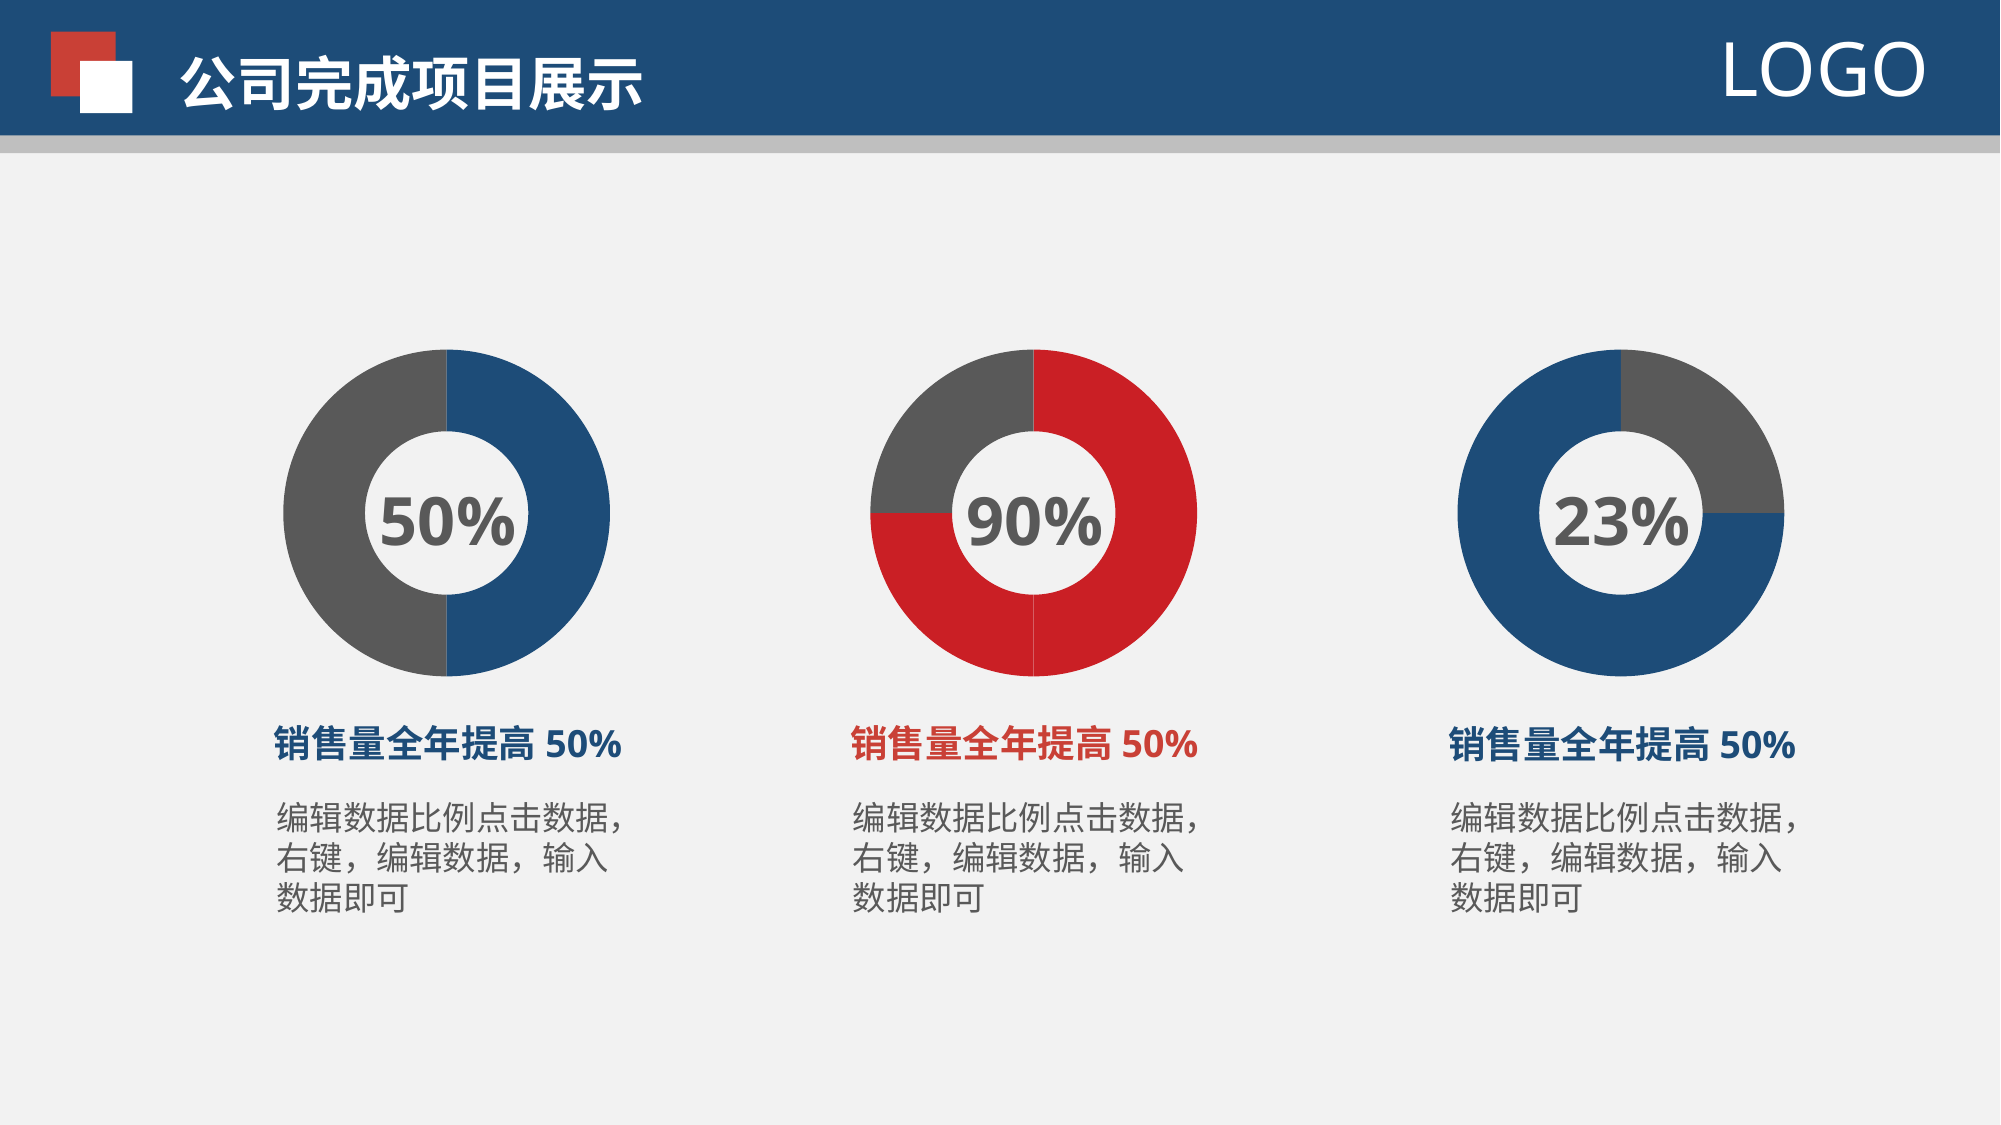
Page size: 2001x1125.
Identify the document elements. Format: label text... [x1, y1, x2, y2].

text_box 23% [1539, 470, 1706, 566]
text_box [951, 431, 1279, 595]
text_box [869, 514, 1035, 678]
text_box [79, 60, 133, 114]
text_box 销售量全年提高50% [259, 712, 637, 773]
text_box [0, 136, 2000, 154]
text_box [1456, 514, 1619, 678]
text_box 公司完成项目展示 [163, 40, 660, 125]
text_box 编辑数据比例点击数据， 右键，编辑数据，输入 数据即可 [261, 789, 658, 925]
text_box 销售量全年提高50% [835, 712, 1214, 773]
text_box 销售量全年提高50% [1433, 713, 1812, 773]
text_box [850, 304, 1192, 580]
text_box [0, 0, 2000, 136]
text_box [283, 349, 610, 677]
text_box 编辑数据比例点击数据， 右键，编辑数据，输入 数据即可 [838, 789, 1234, 925]
text_box [1456, 348, 1619, 514]
text_box 编辑数据比例点击数据， 右键，编辑数据，输入 数据即可 [1436, 789, 1832, 925]
text_box [1619, 348, 1786, 511]
text_box [50, 31, 117, 97]
text_box [1619, 511, 1786, 678]
text_box [869, 348, 1035, 514]
text_box LOGO [1704, 14, 1944, 119]
